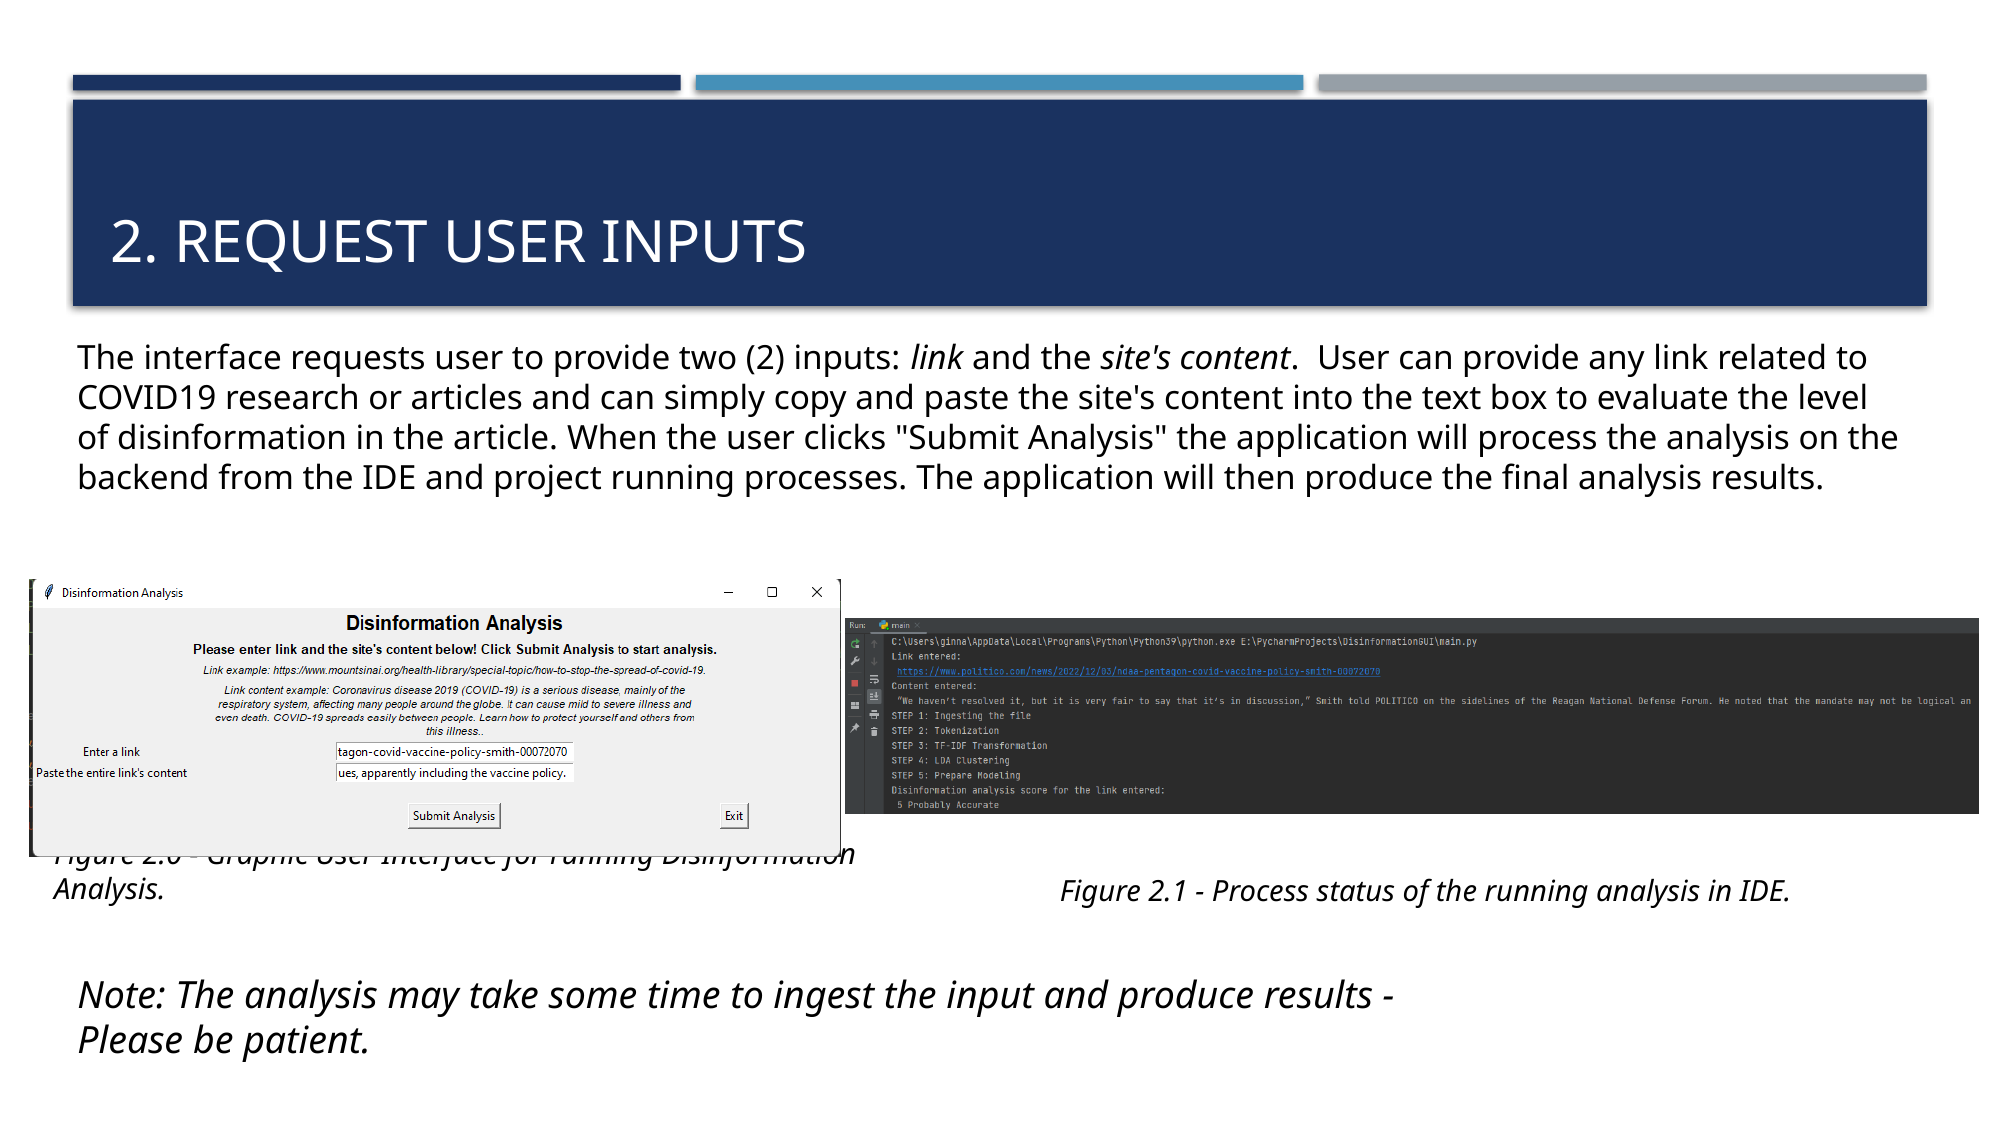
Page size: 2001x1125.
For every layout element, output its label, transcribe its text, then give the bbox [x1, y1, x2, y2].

picture [29, 578, 841, 858]
text_box Figure 2.1 - Process status of the running analysis in IDE. [1044, 864, 1939, 915]
title 2. REQUEST USER INPUTS [95, 119, 1905, 282]
text_box Note: The analysis may take some time to ingest the input and produce results - Please be patient. [62, 963, 1470, 1069]
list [844, 617, 1979, 814]
list Figure 2.0 - Graphic User Interface for running Disinformation Analysis. [39, 832, 934, 913]
text_box The interface requests user to provide two (2) inputs: link and the site's content. User can provide any link related to COVID19 research or articles and can simply copy and paste the site's content into the text box to evaluate the level of disinformation in the article. When the user clicks "Submit Analysis" the application will process the analysis on the backend from the IDE and project running processes. The application will then produce the final analysis results. [62, 329, 1923, 417]
